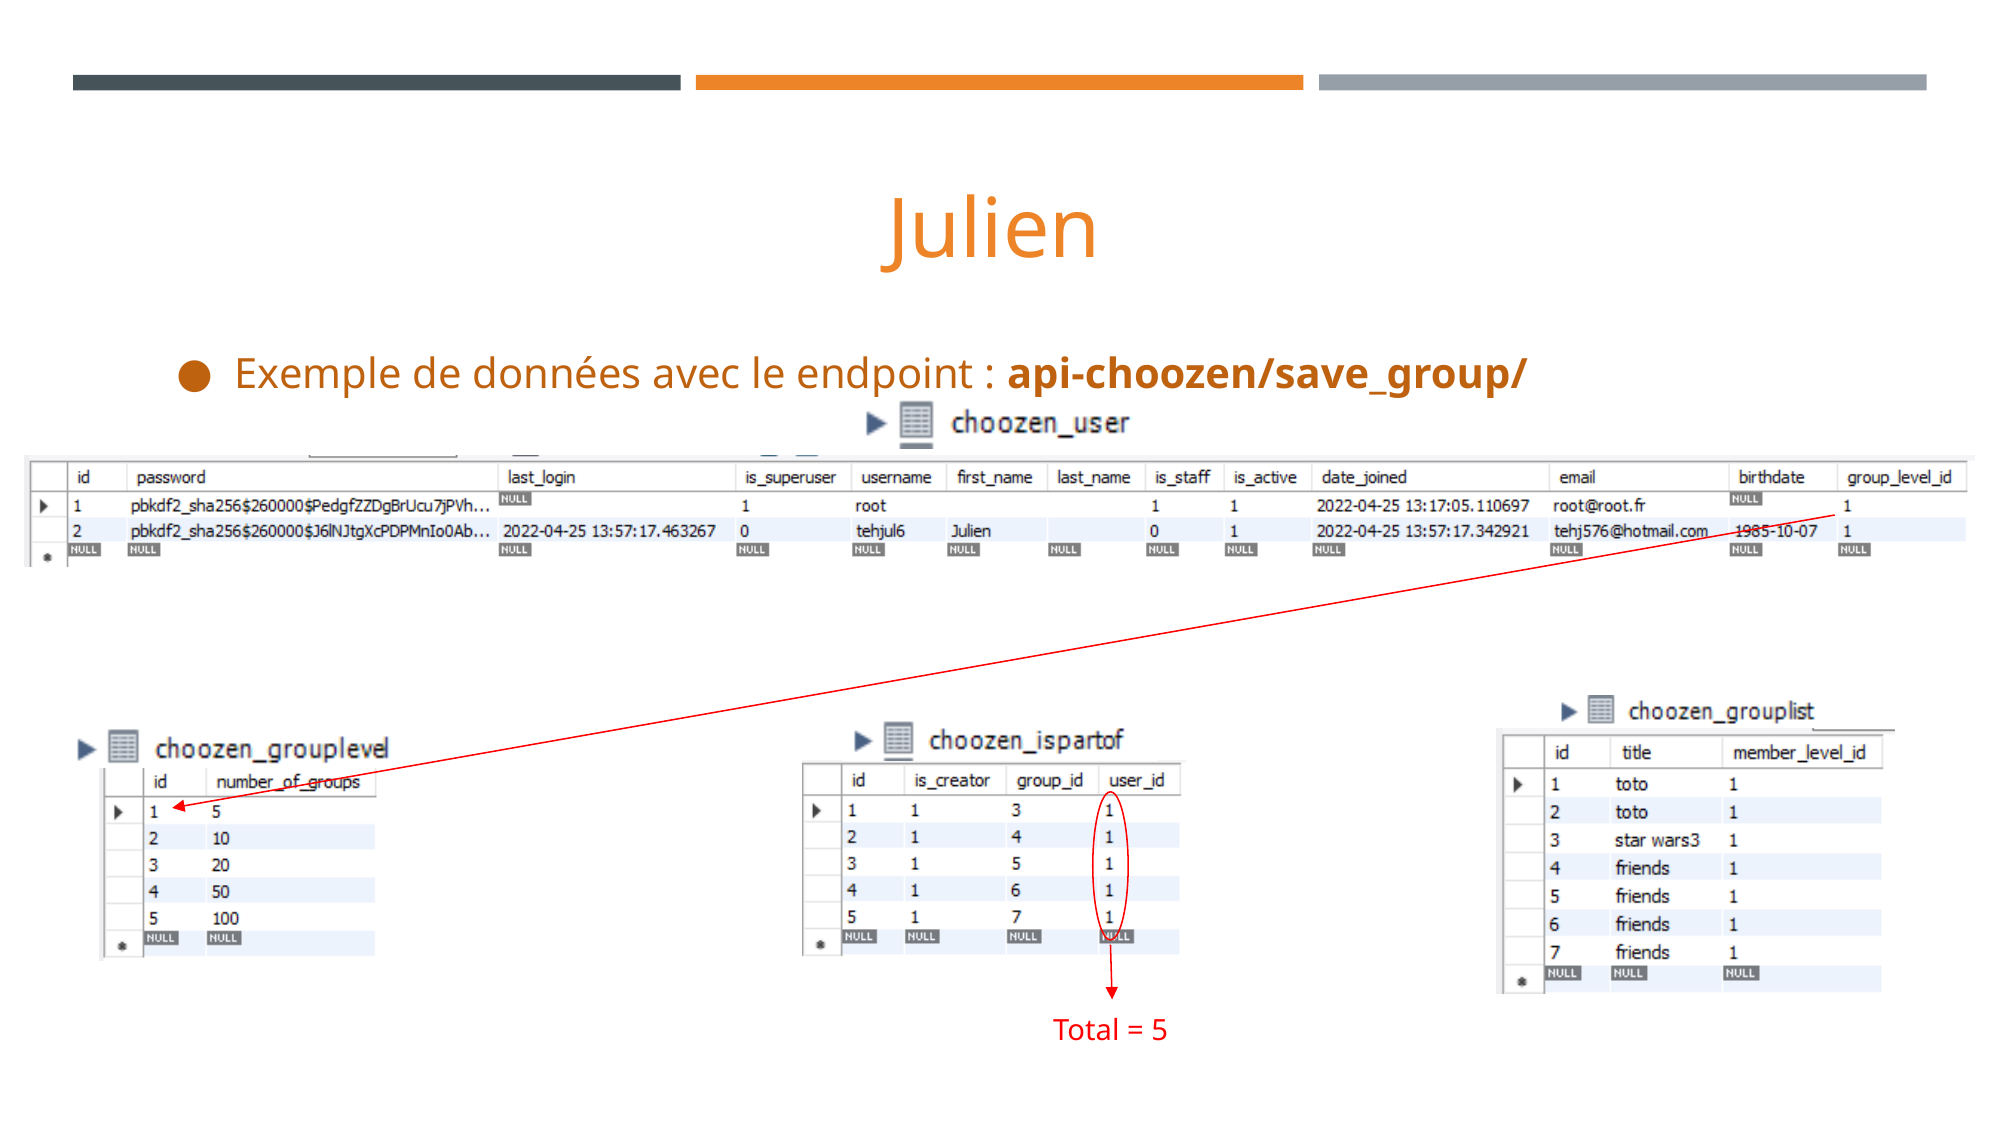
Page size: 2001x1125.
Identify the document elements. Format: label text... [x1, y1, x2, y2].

text_box Total = 5 [1038, 996, 1186, 1062]
picture [24, 455, 1976, 568]
picture [1496, 695, 1895, 994]
text_box Exemple de données avec le endpoint : api-choozen/save_group/ [144, 281, 1892, 412]
picture [841, 397, 1158, 449]
picture [67, 727, 383, 961]
picture [802, 809, 1186, 961]
title Julien [448, 166, 1540, 281]
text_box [171, 514, 1835, 809]
